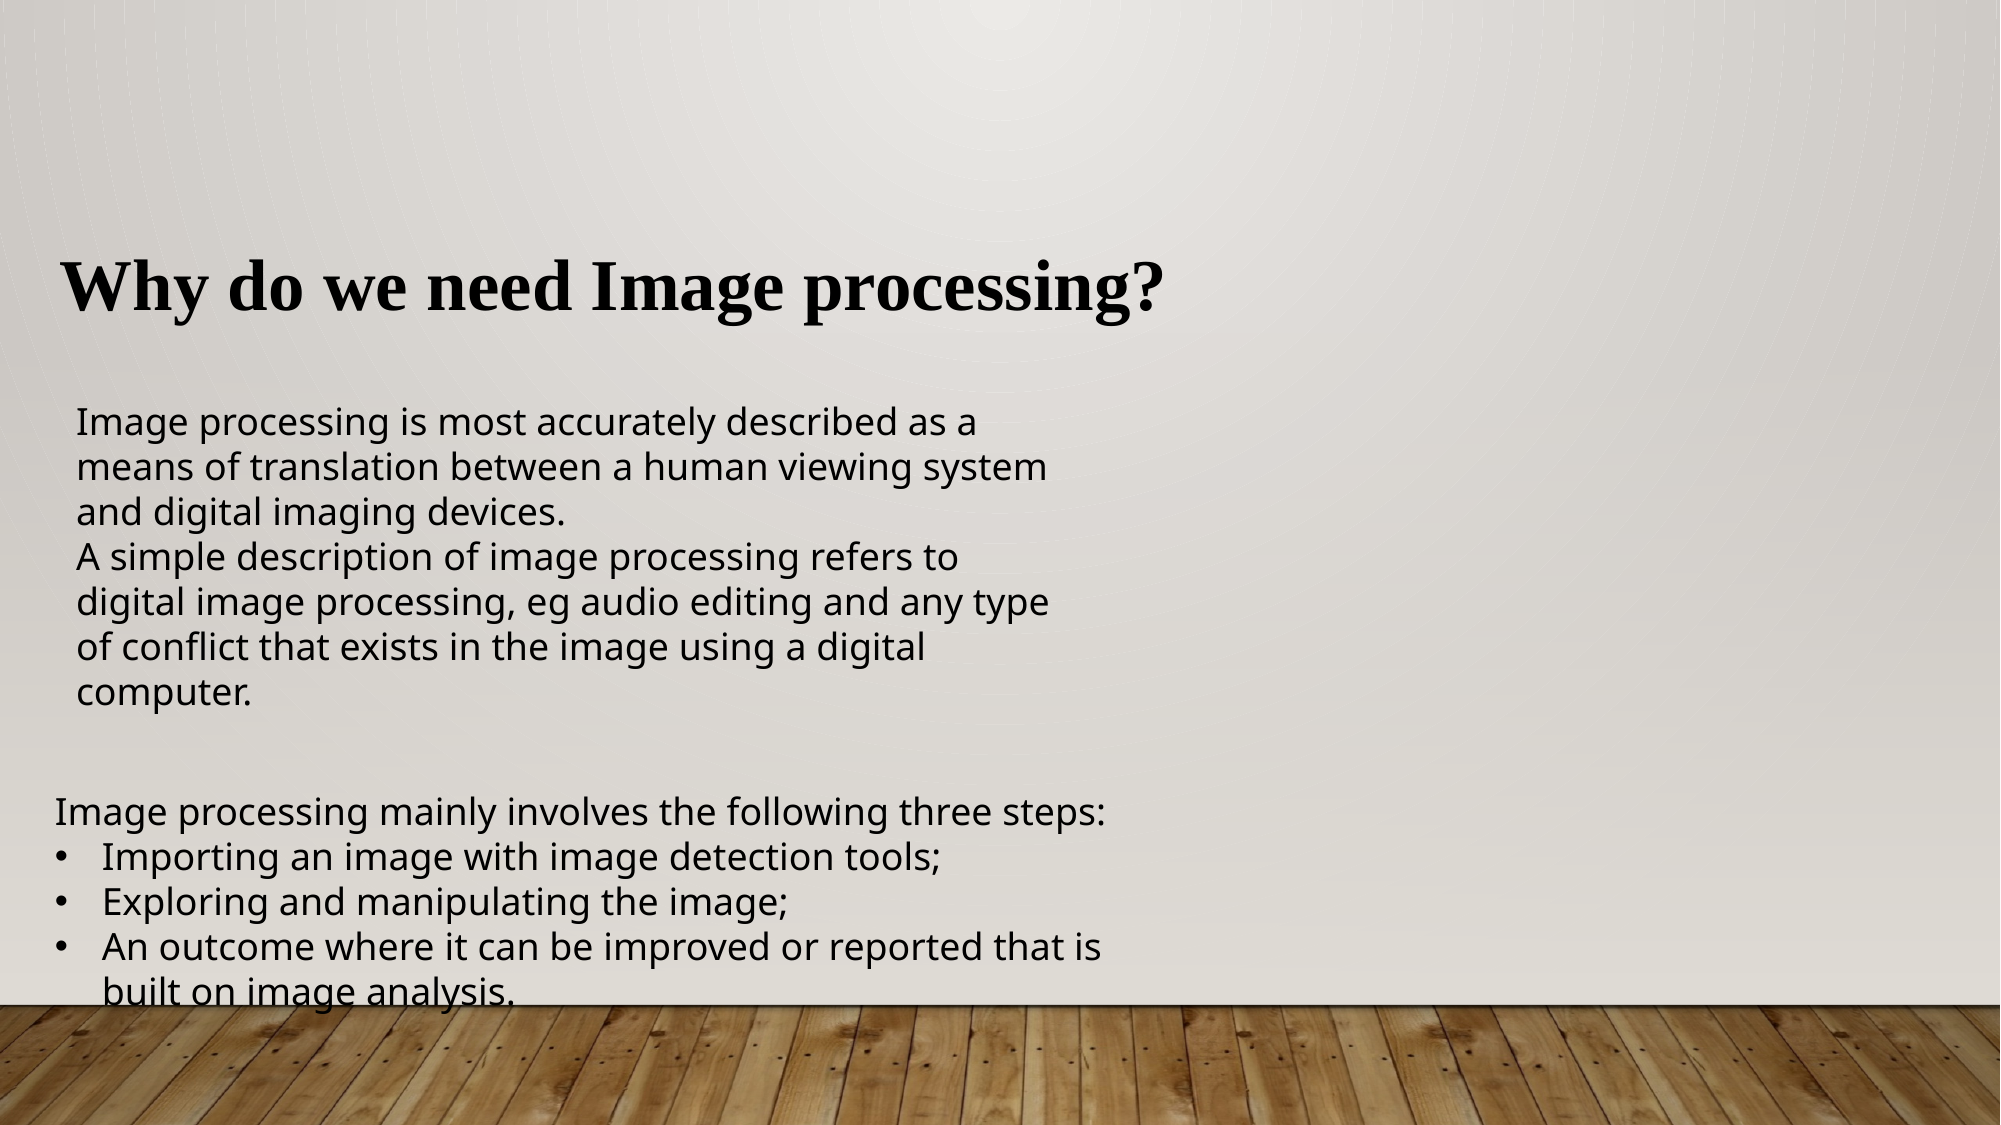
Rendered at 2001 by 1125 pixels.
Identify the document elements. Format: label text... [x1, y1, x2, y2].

picture [0, 1005, 2000, 1125]
text_box Why do we need Image processing? [45, 230, 1183, 333]
text_box Image processing mainly involves the following three steps: Importing an image with image detection tools; Exploring and manipulating the image; An outcome where it can be improved or reported that is built on image analysis. [40, 781, 1204, 1066]
text_box Image processing is most accurately described as a means of translation between a human viewing system and digital imaging devices. A simple description of image processing refers to digital image processing, eg audio editing and any type of conflict that exists in the image using a digital computer. [61, 390, 1068, 721]
